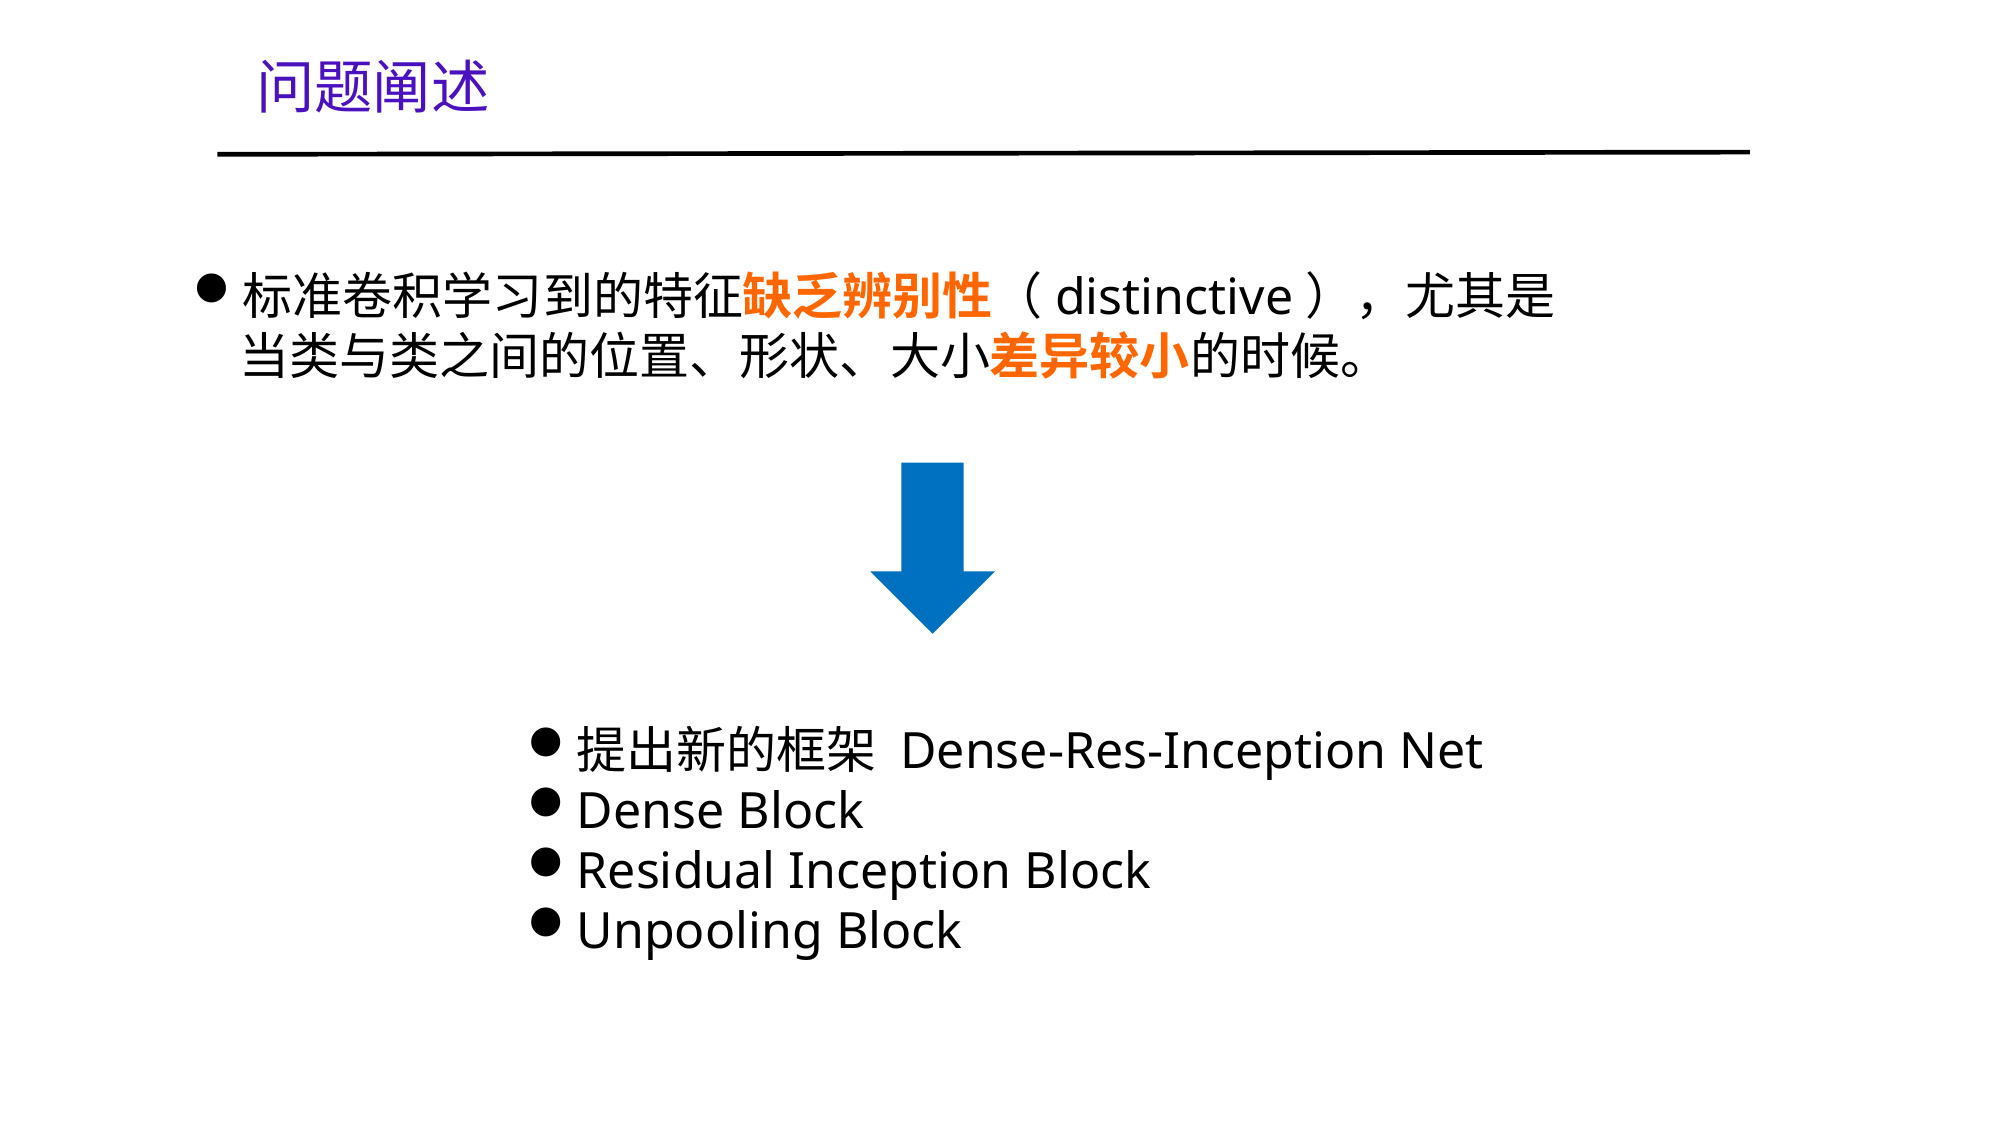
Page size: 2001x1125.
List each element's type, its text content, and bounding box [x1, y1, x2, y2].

text_box 问题阐述 [241, 42, 1029, 128]
text_box 提出新的框架 Dense-Res-Inception Net Dense Block Residual Inception Block Unpooling Block [512, 711, 1633, 966]
text_box [870, 462, 995, 634]
text_box 标准卷积学习到的特征缺乏辨别性（distinctive），尤其是当类与类之间的位置、形状、大小差异较小的时候。 [178, 257, 1618, 392]
